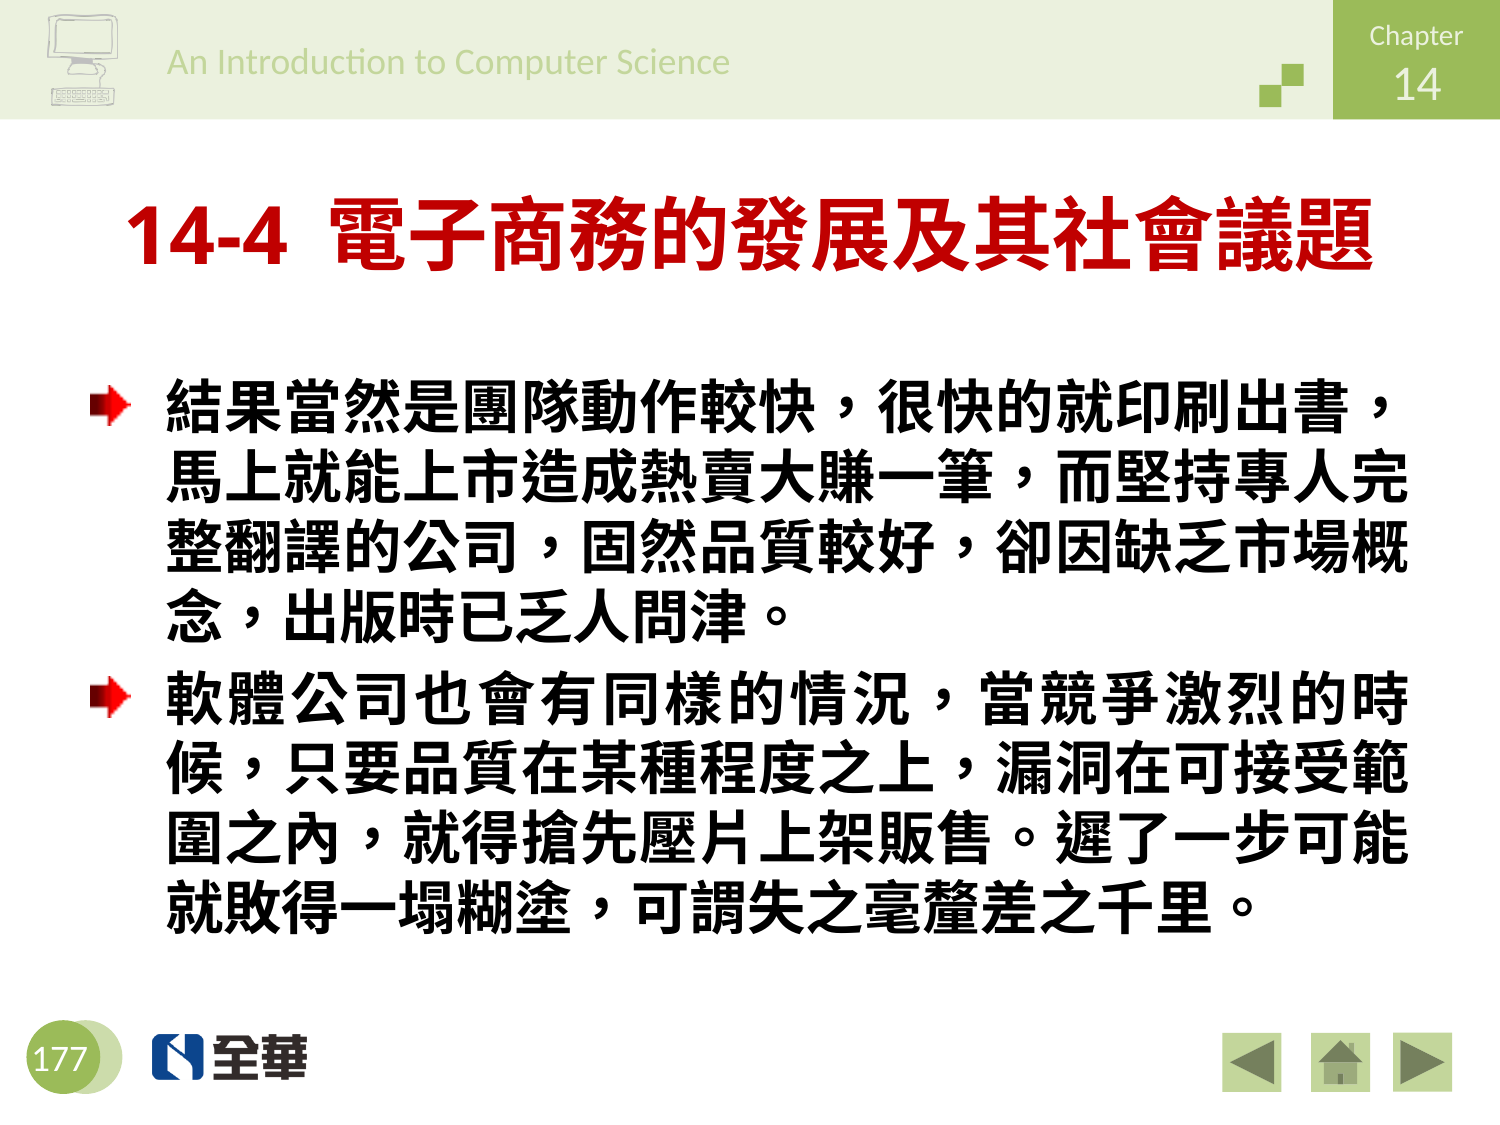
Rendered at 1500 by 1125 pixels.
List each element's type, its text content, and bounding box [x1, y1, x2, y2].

picture [152, 1034, 307, 1080]
picture [90, 676, 131, 718]
picture [90, 385, 131, 426]
picture [47, 14, 118, 106]
list 結果當然是團隊動作較快，很快的就印刷出書，馬上就能上市造成熱賣大賺一筆，而堅持專人完整翻譯的公司，固然品質較好，卻因缺乏市場概念，出版時已乏人問津。 軟體公司也會有同樣的情況，當競爭激烈的時候，只要品質在某種程度之上，漏洞在可接受範圍之內，就得搶先壓片上架販售。遲了一步可能就敗得一塌糊塗，可謂失之毫釐差之千里。 [75, 363, 1425, 1005]
title 14-4 電子商務的發展及其社會議題 [75, 138, 1425, 327]
